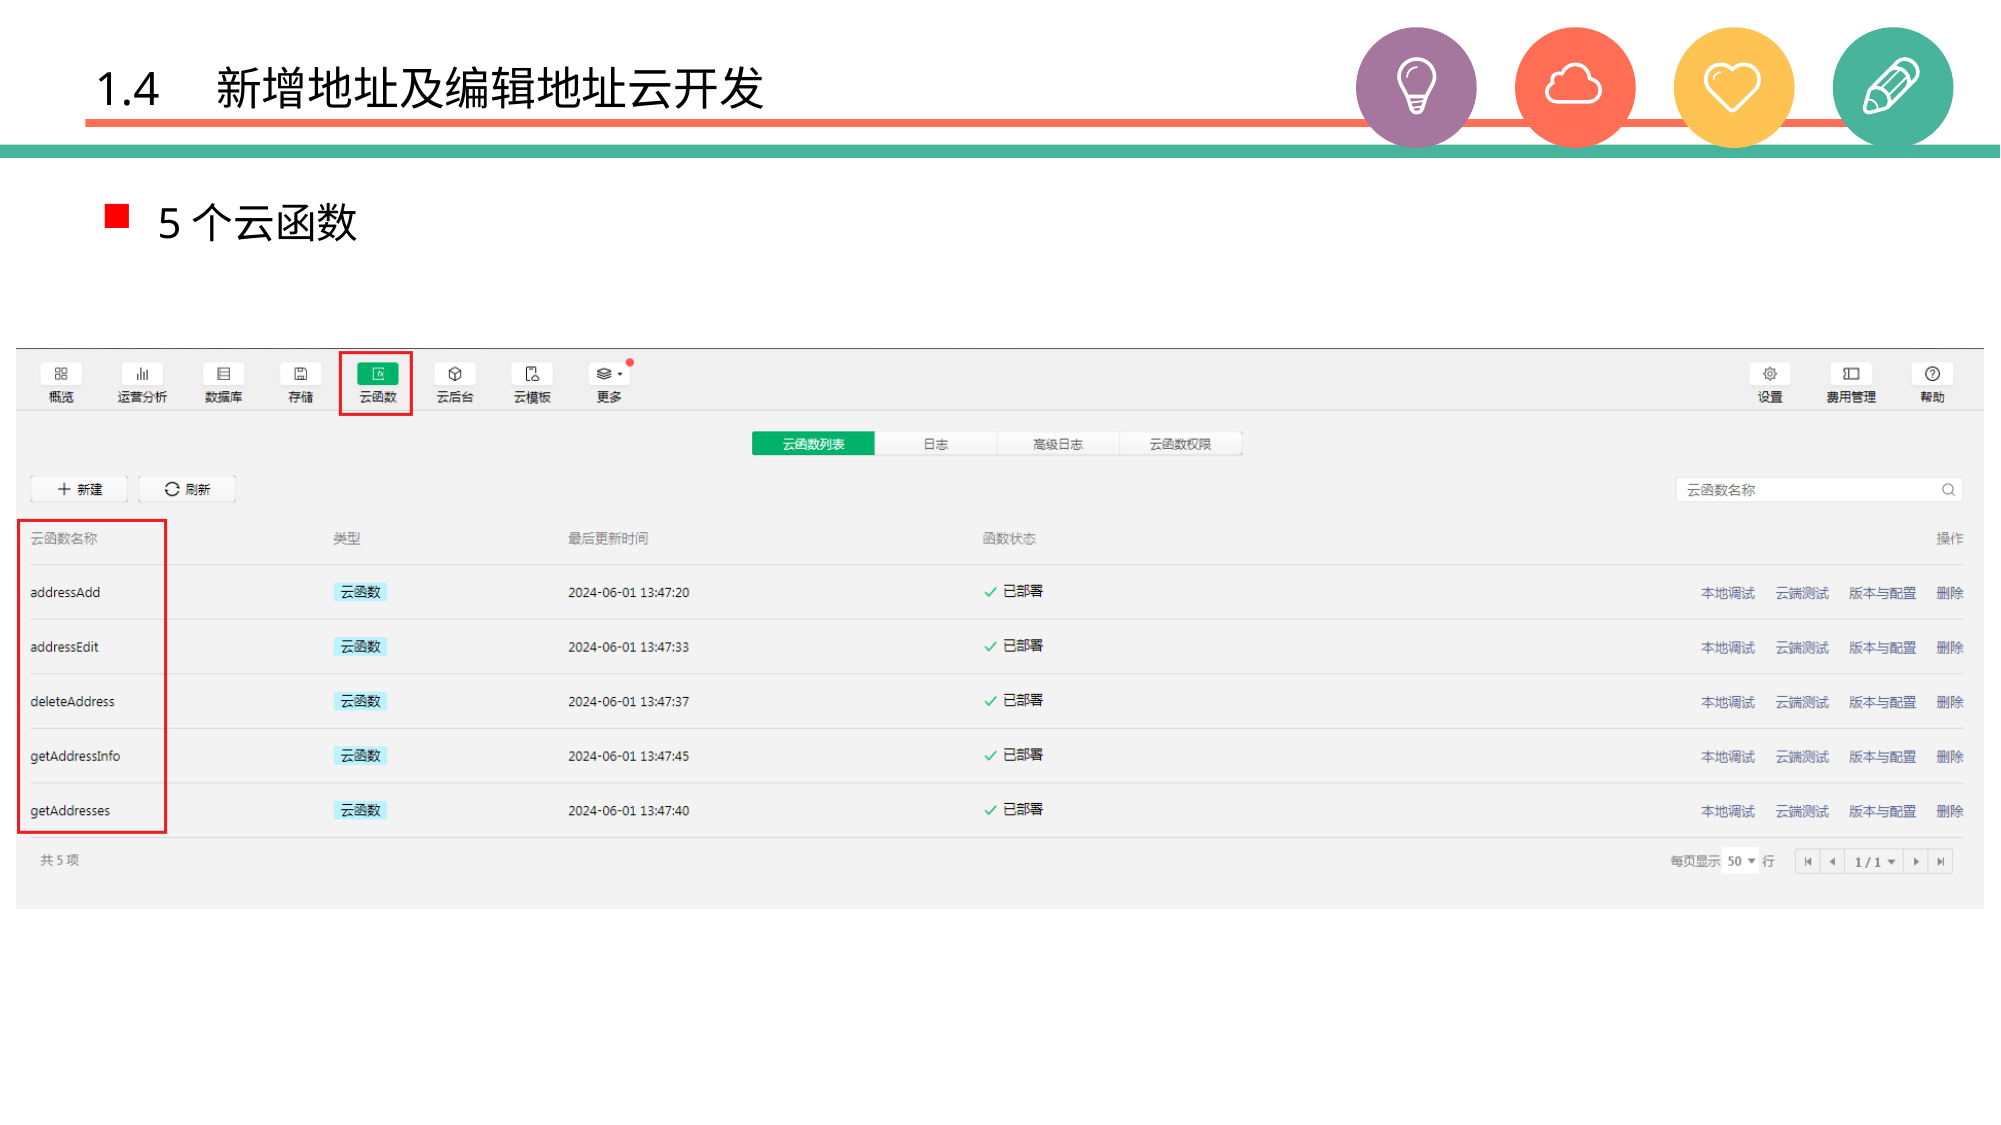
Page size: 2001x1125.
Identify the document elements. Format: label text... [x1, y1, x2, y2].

text_box 5个云函数 [86, 173, 1950, 254]
title 1.4 新增地址及编辑地址云开发 [79, 54, 1214, 127]
picture [16, 348, 1984, 910]
